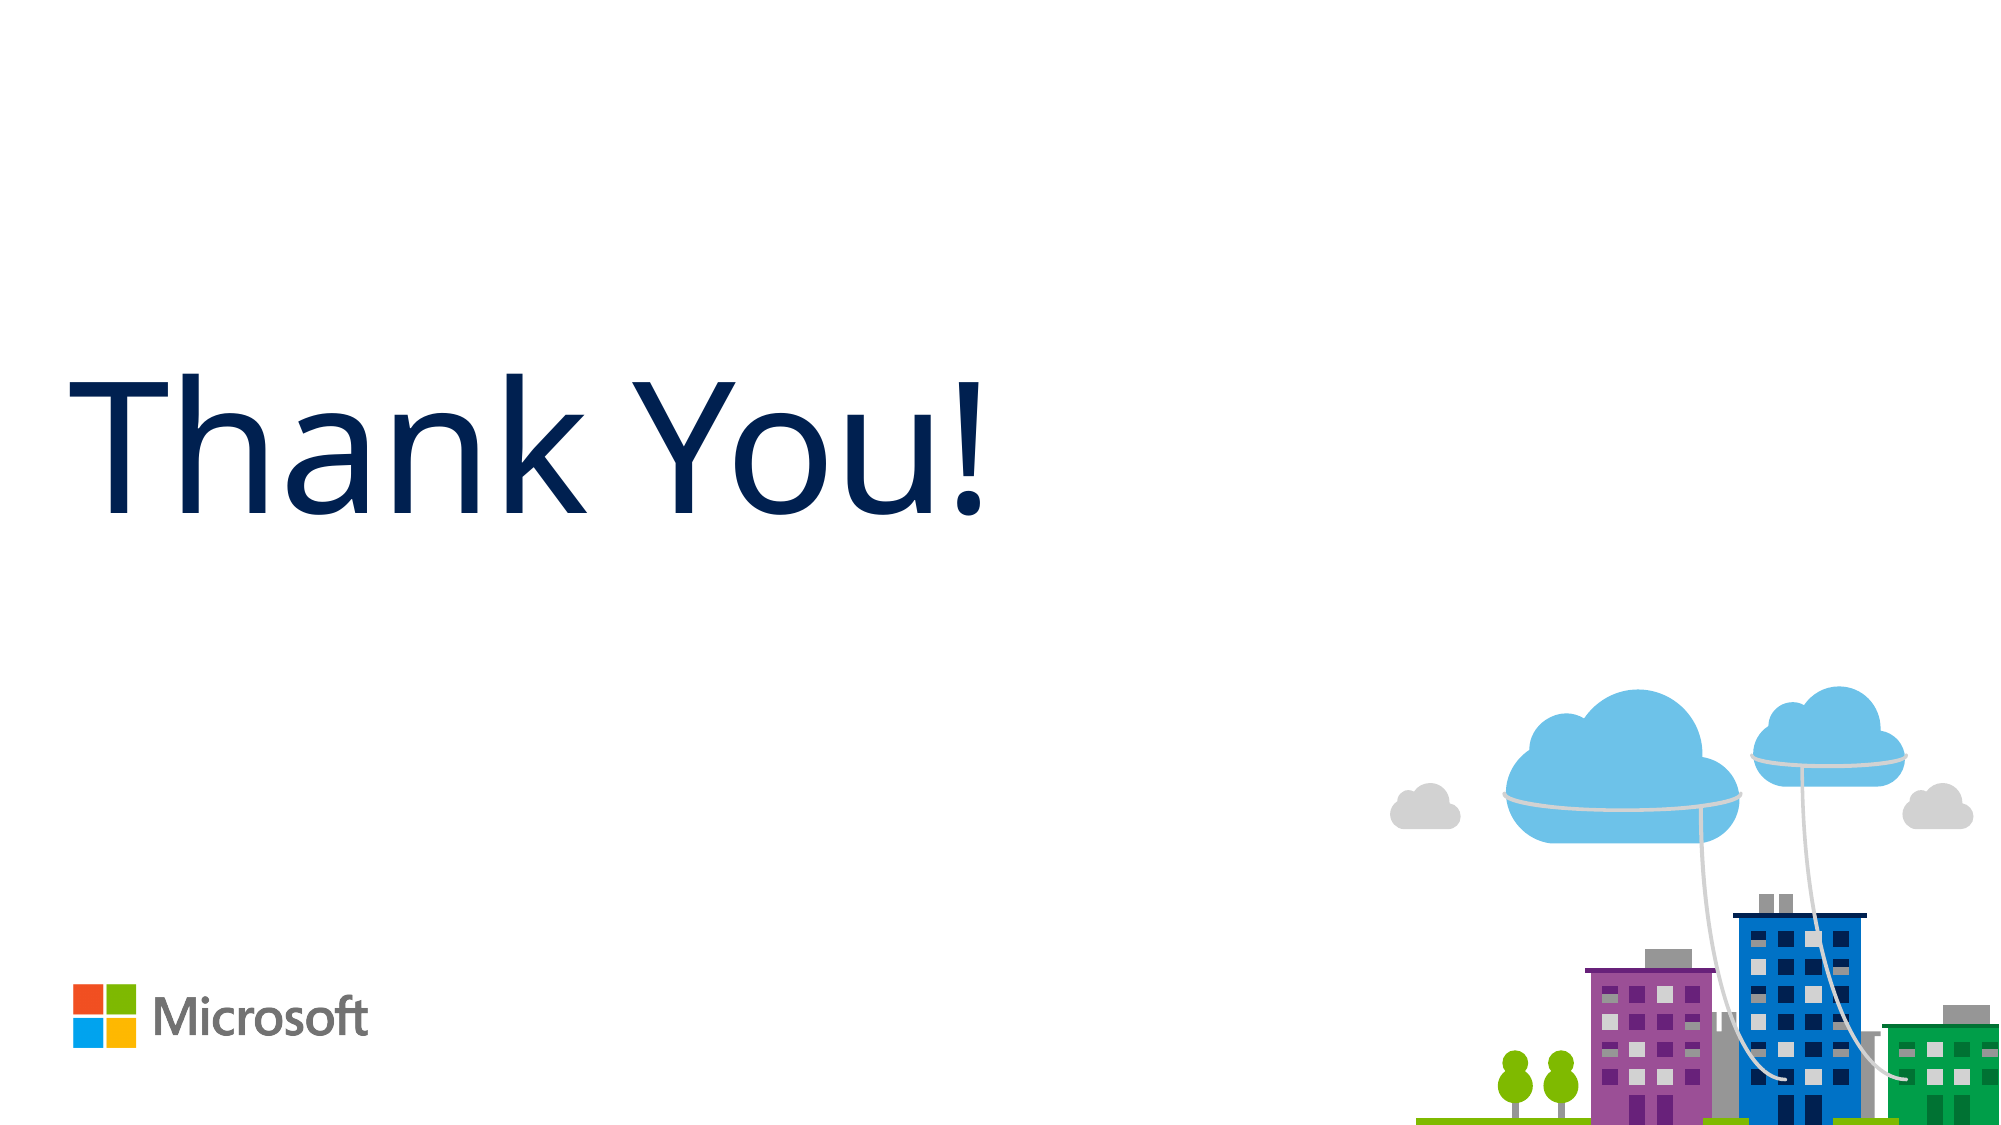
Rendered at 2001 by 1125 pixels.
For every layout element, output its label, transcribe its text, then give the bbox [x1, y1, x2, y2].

picture [1249, 614, 2000, 1125]
picture [73, 984, 368, 1048]
title Thank You! [44, 340, 1821, 635]
